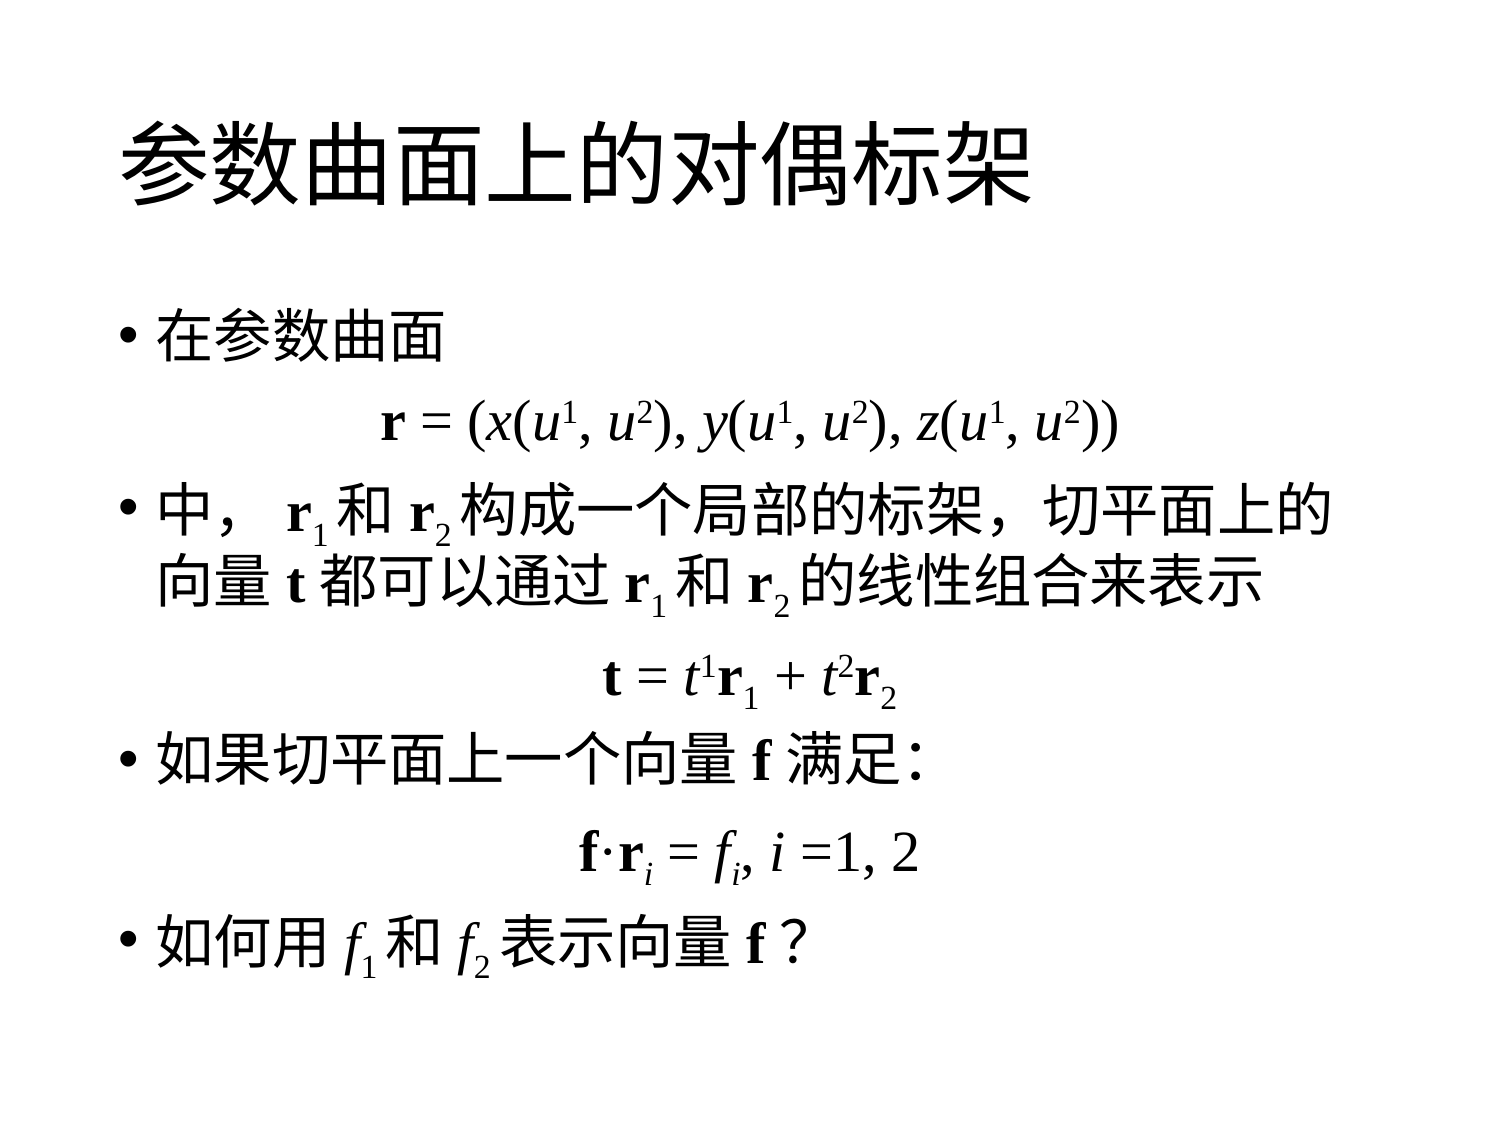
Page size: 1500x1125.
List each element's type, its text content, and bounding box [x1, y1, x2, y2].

title 参数曲面上的对偶标架 [103, 59, 1397, 278]
list 在参数曲面 r = (x(u1, u2), y(u1, u2), z(u1, u2)) 中，r1和r2构成一个局部的标架，切平面上的向量t都可以通过r1和r2的线性组合来表示 t = t1r1 + t2r2 如果切平面上一个向量f满足： f·ri = fi, i =1, 2 如何用f1和f2表示向量f？ [103, 299, 1397, 1014]
